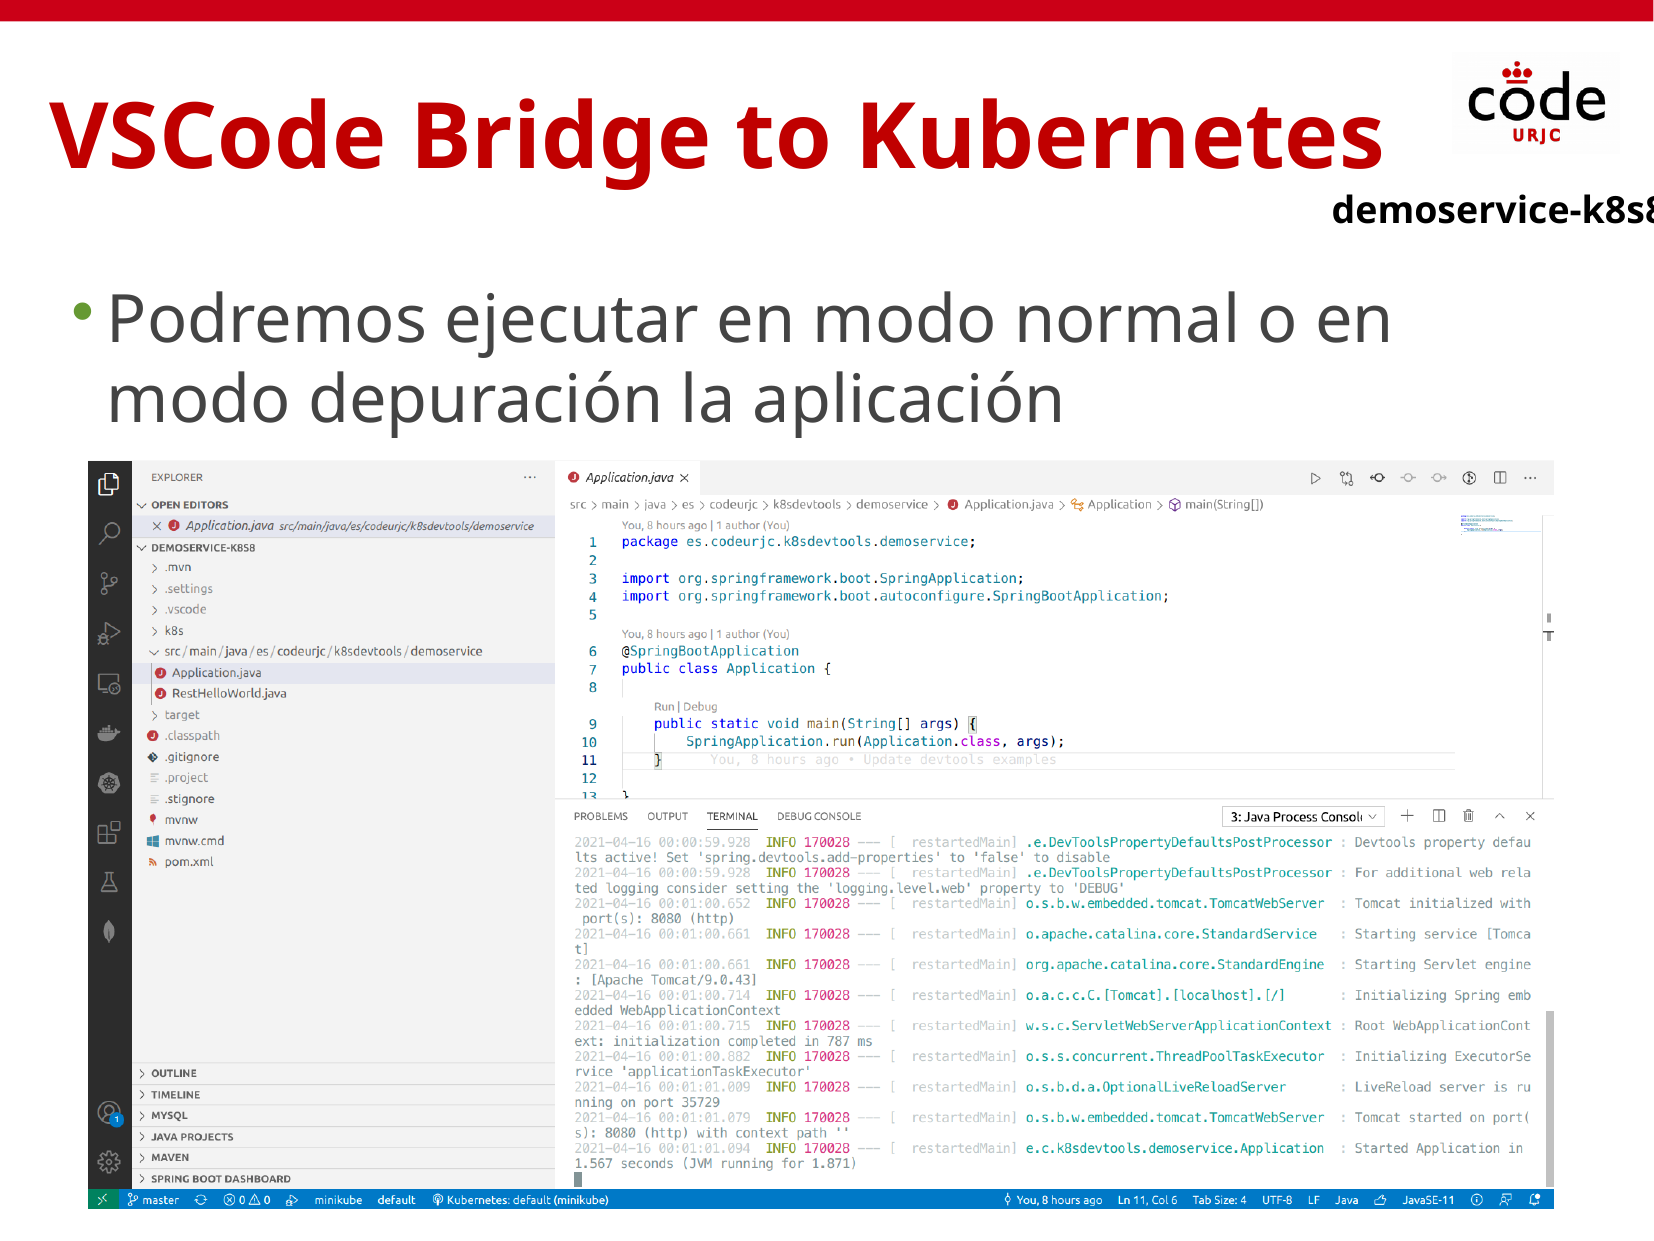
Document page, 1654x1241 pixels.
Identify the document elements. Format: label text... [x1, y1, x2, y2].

text_box Podremos ejecutar en modo normal o en modo depuración la aplicación [56, 268, 1583, 1107]
picture [88, 460, 1554, 1210]
text_box demoservice-k8s8 [1316, 178, 1654, 242]
text_box VSCode Bridge to Kubernetes [34, 62, 1437, 126]
picture [1452, 52, 1620, 154]
